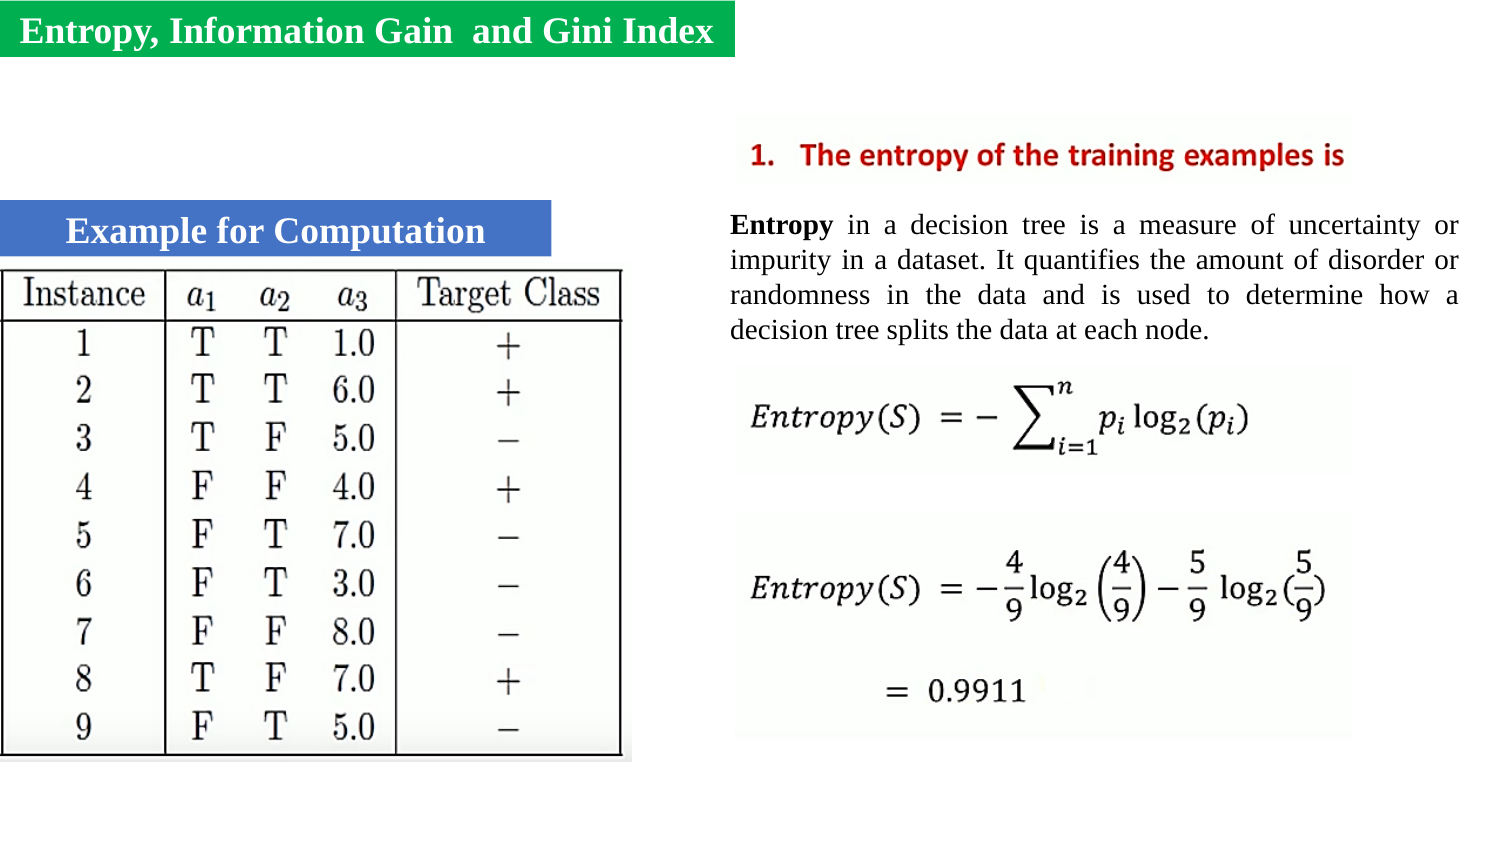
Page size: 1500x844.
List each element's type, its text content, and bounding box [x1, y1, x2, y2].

picture [734, 114, 1352, 183]
text_box Example for Computation [0, 200, 552, 257]
text_box Entropy in a decision tree is a measure of uncertainty or impurity in a dataset. It quantifies the amount of disorder or randomness in the data and is used to determine how a decision tree splits the data at each node. [718, 200, 1472, 352]
picture [0, 262, 632, 763]
text_box Entropy, Information Gain and Gini Index [0, 0, 735, 57]
picture [734, 511, 1352, 740]
picture [734, 365, 1352, 474]
